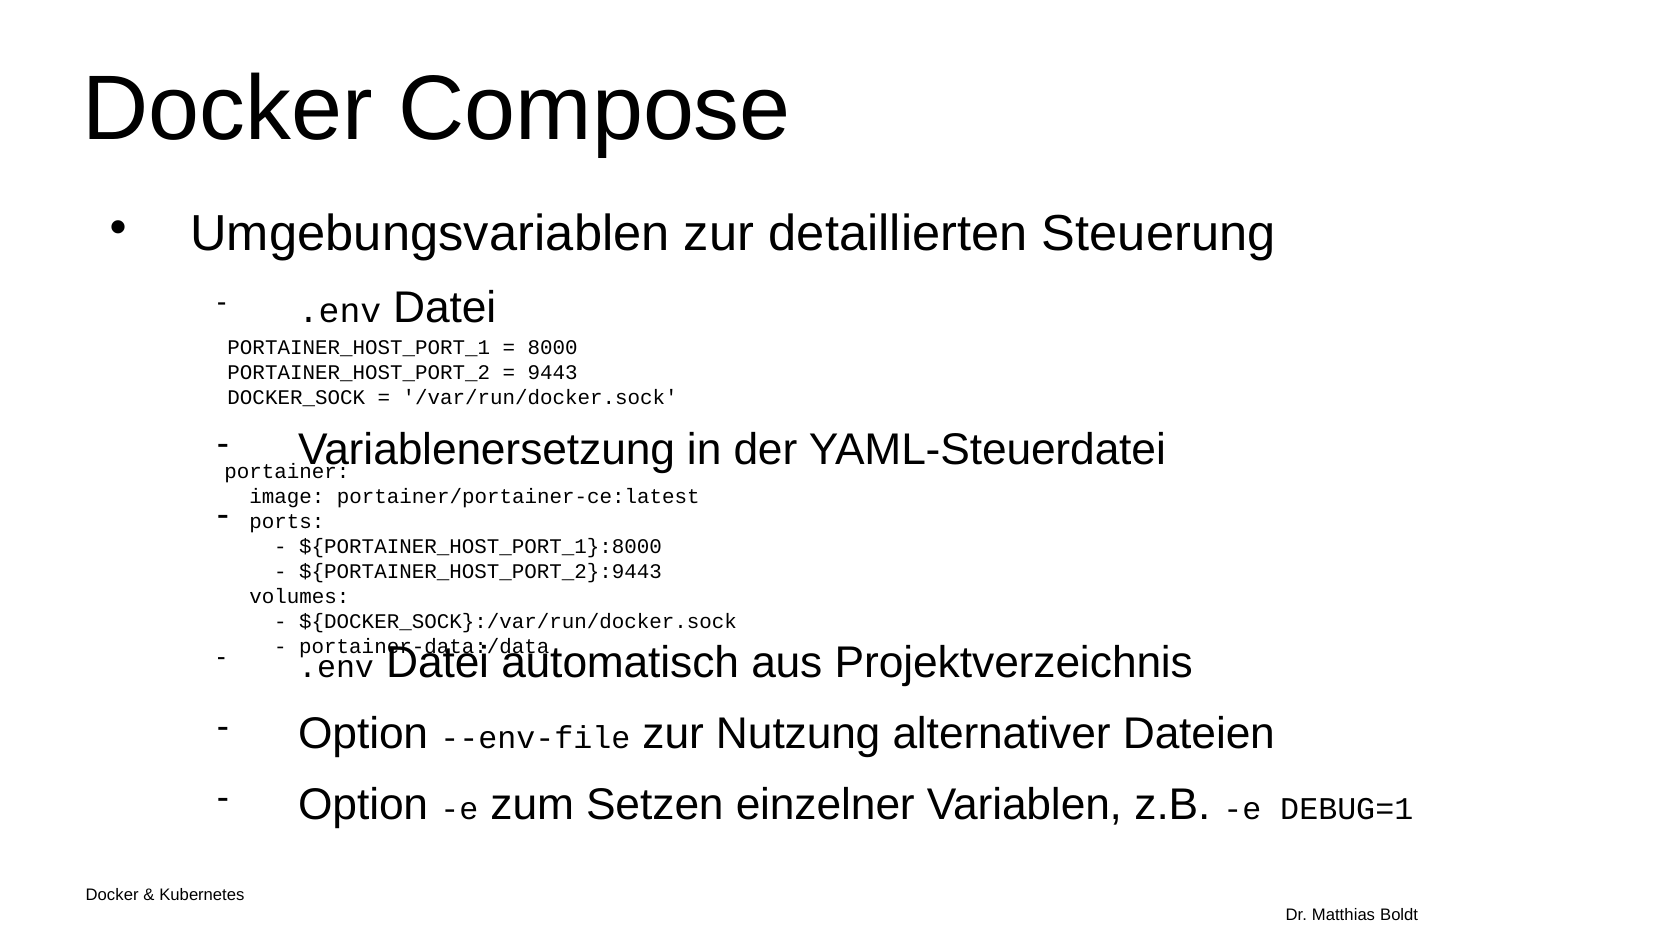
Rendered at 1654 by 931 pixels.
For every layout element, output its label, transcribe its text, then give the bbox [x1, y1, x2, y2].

text_box Docker & Kubernetes Dr. Matthias Boldt [70, 875, 1562, 910]
text_box portainer: image: portainer/portainer-ce:latest ports: - ${PORTAINER_HOST_PORT_1}:8000 - ${PORTAINER_HOST_PORT_2}:9443 volumes: - ${DOCKER_SOCK}:/var/run/docker.sock - portainer-data:/data [159, 450, 1518, 668]
text_box PORTAINER_HOST_PORT_1 = 8000 PORTAINER_HOST_PORT_2 = 9443 DOCKER_SOCK = '/var/run/docker.sock' [212, 326, 1382, 467]
text_box Umgebungsvariablen zur detaillierten Steuerung .env Datei Variablenersetzung in der YAML-Steuerdatei .env Datei automatisch aus Projektverzeichnis Option --env-file zur Nutzung alternativer Dateien Option -e zum Setzen einzelner Variablen, z.B. -e DEBUG=1 [82, 199, 1453, 845]
text_box Docker Compose [82, 25, 1571, 181]
